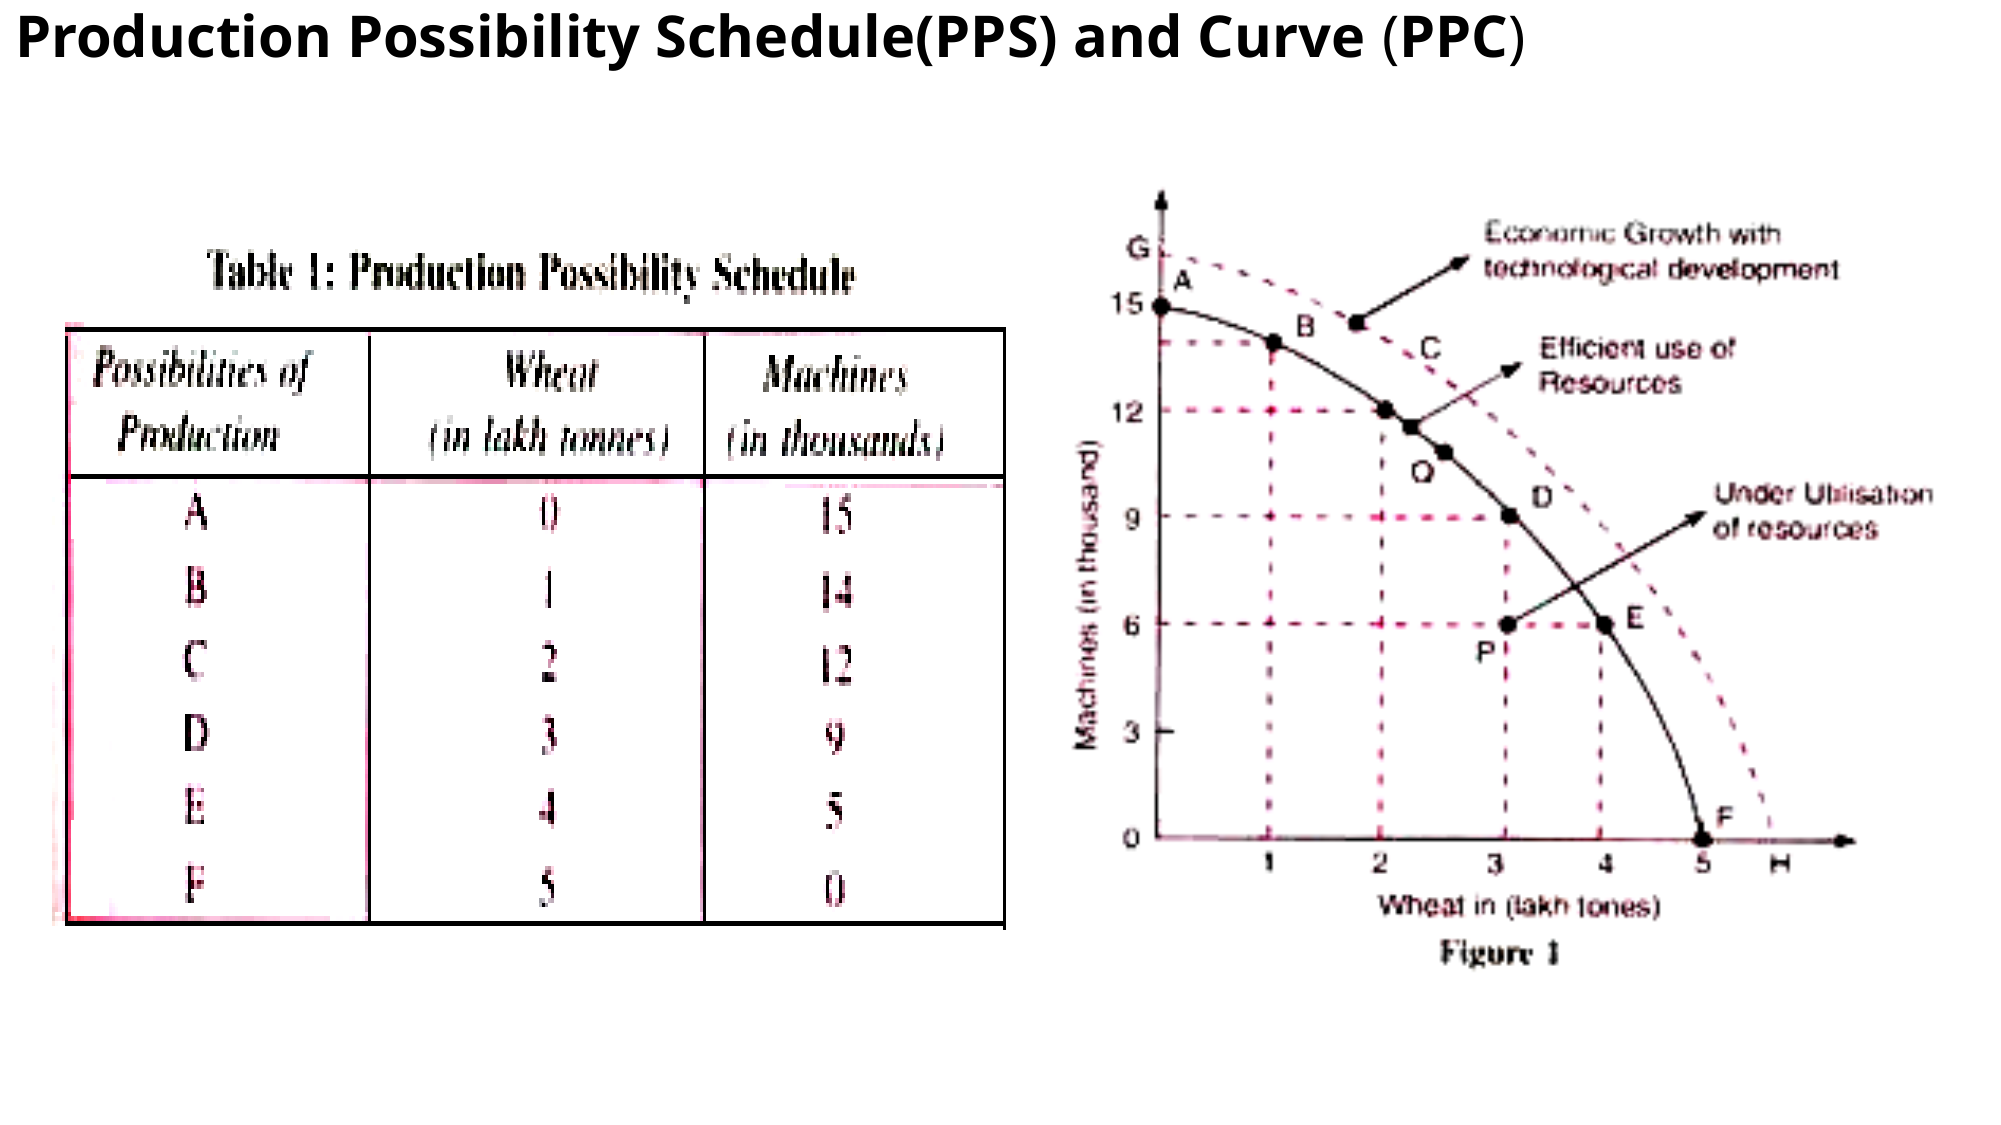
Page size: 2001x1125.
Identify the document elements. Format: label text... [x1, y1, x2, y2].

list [1010, 179, 1997, 985]
title Production Possibility Schedule(PPS) and Curve (PPC) [0, 0, 2000, 79]
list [40, 194, 1038, 963]
